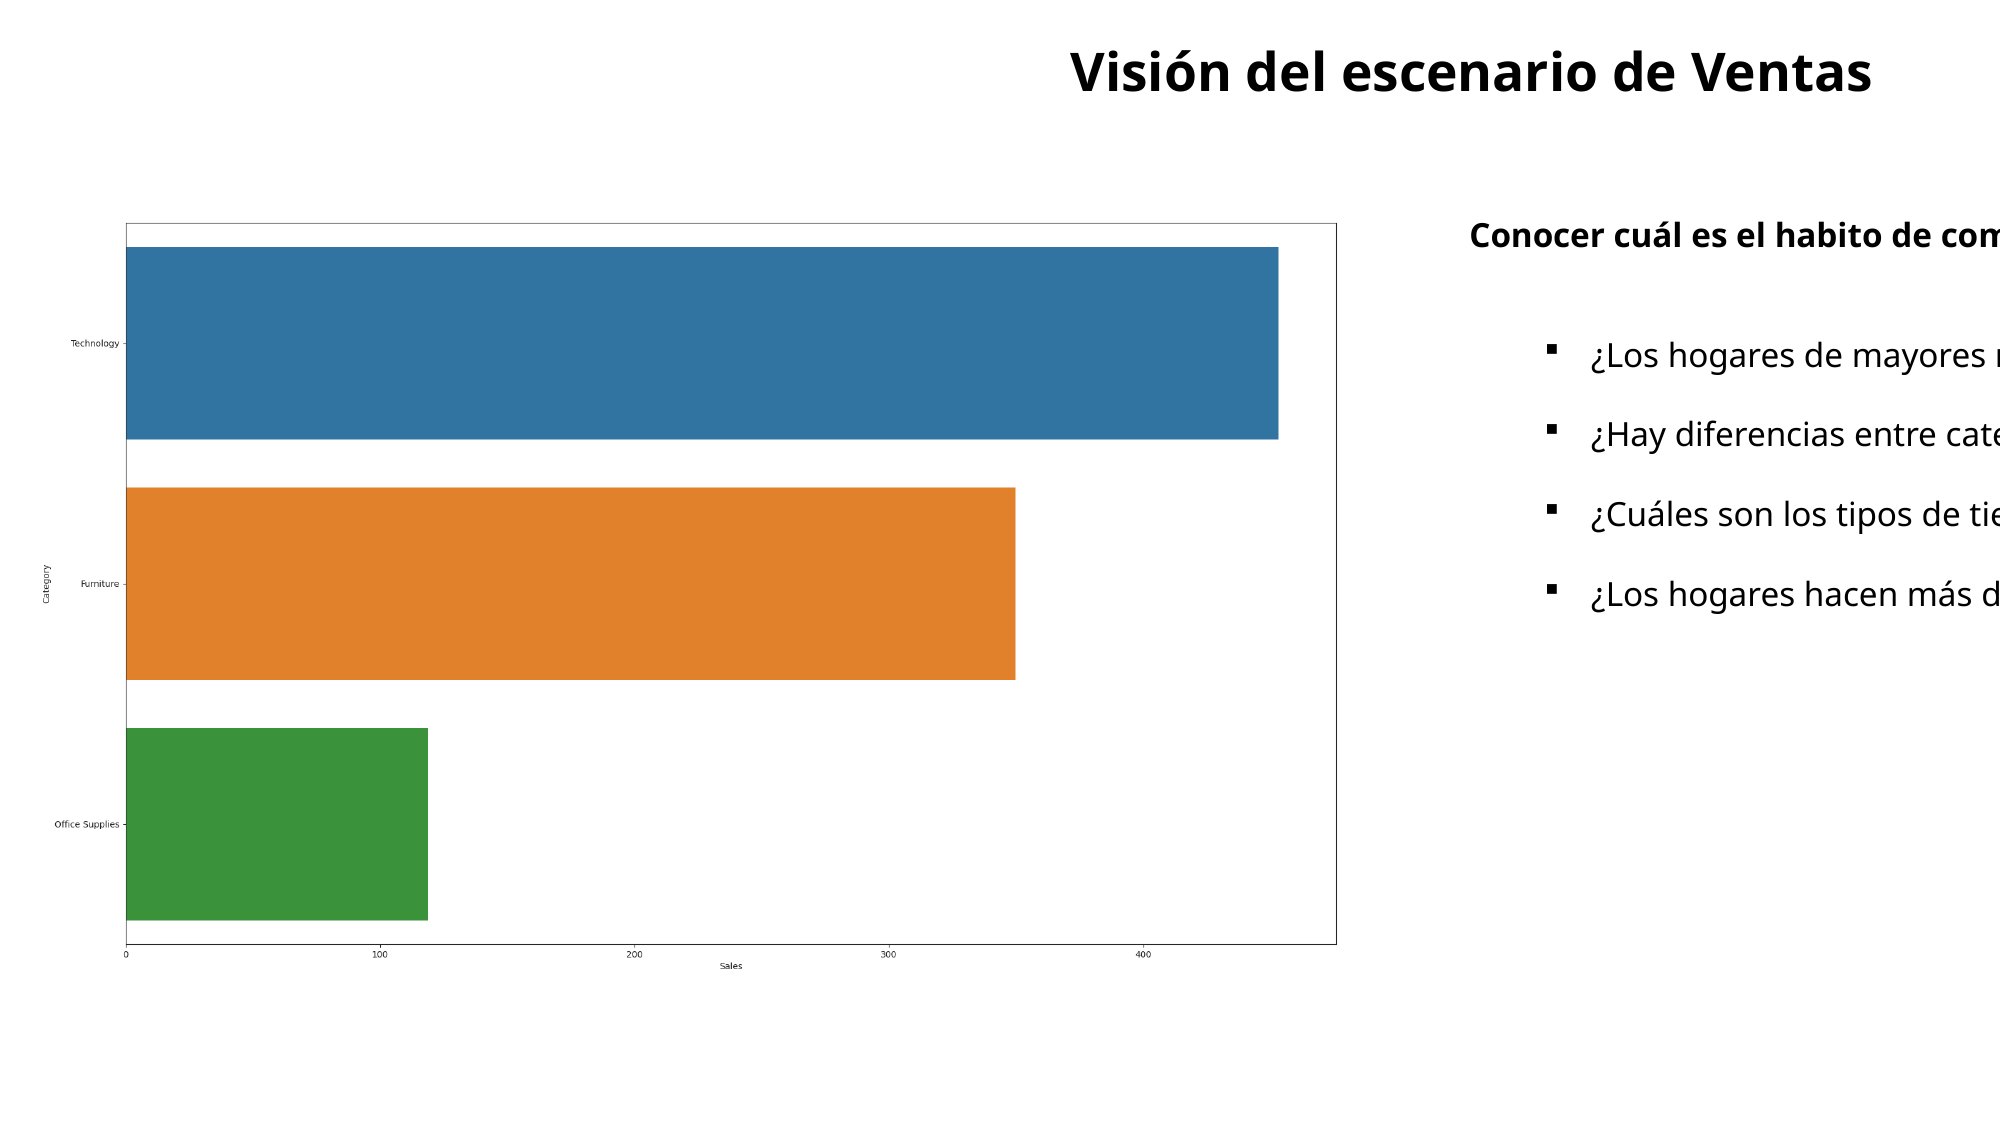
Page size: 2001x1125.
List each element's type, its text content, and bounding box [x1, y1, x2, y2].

text_box Visión del escenario de Ventas [1055, 38, 1892, 159]
text_box Conocer cuál es el habito de compra de acuerdo con el perfil del hogar(consumidor): ¿Los hogares de mayores rentas son los que más gastan? ¿Hay diferencias entre categorías compradas en los distintos hogares? ¿Cuáles son los tipos de tiendas más buscadas por los hogares? ¿Los hogares hacen más de una compra a la semana? [1454, 206, 2000, 621]
picture [31, 206, 1347, 984]
